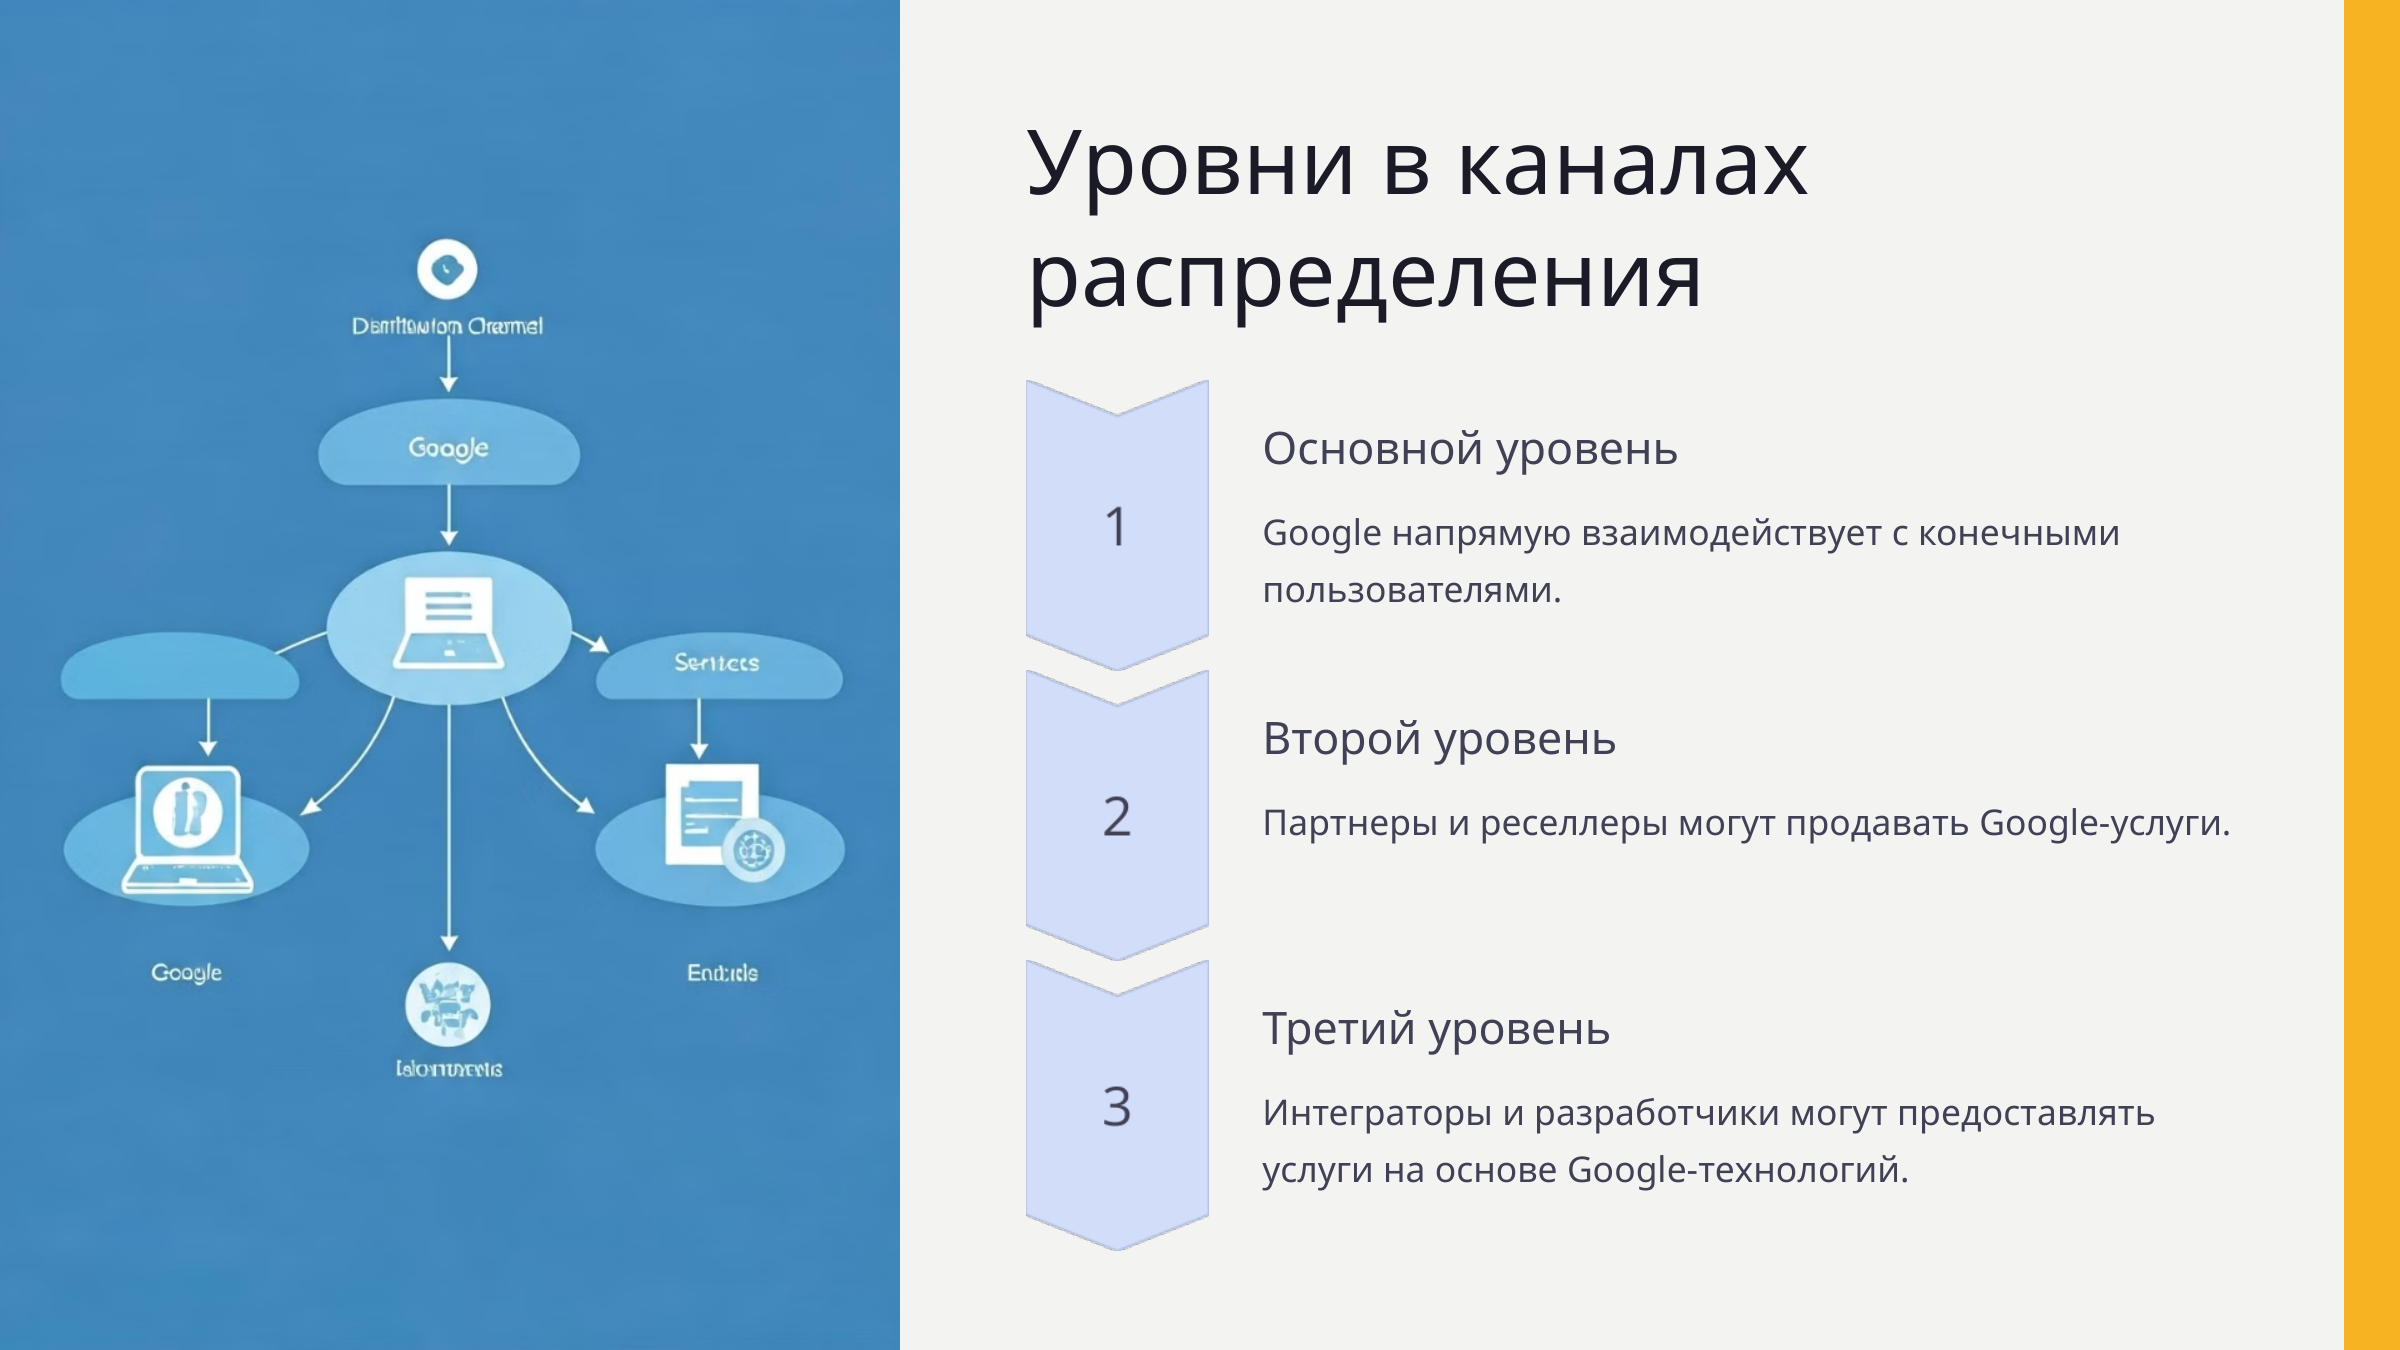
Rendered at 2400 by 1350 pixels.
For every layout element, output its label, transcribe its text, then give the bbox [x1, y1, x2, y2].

text_box Основной уровень [1262, 416, 1716, 474]
text_box Уровни в каналах распределения [1026, 99, 2274, 327]
text_box Интеграторы и разработчики могут предоставлять услуги на основе Google-технологий. [1262, 1075, 2274, 1192]
picture [0, 0, 900, 1350]
text_box Третий уровень [1262, 996, 1716, 1054]
text_box Второй уровень [1262, 706, 1716, 764]
picture [1026, 380, 1209, 1251]
text_box Партнеры и реселлеры могут продавать Google-услуги. [1262, 785, 2274, 902]
text_box Google напрямую взаимодействует с конечными пользователями. [1262, 495, 2274, 612]
